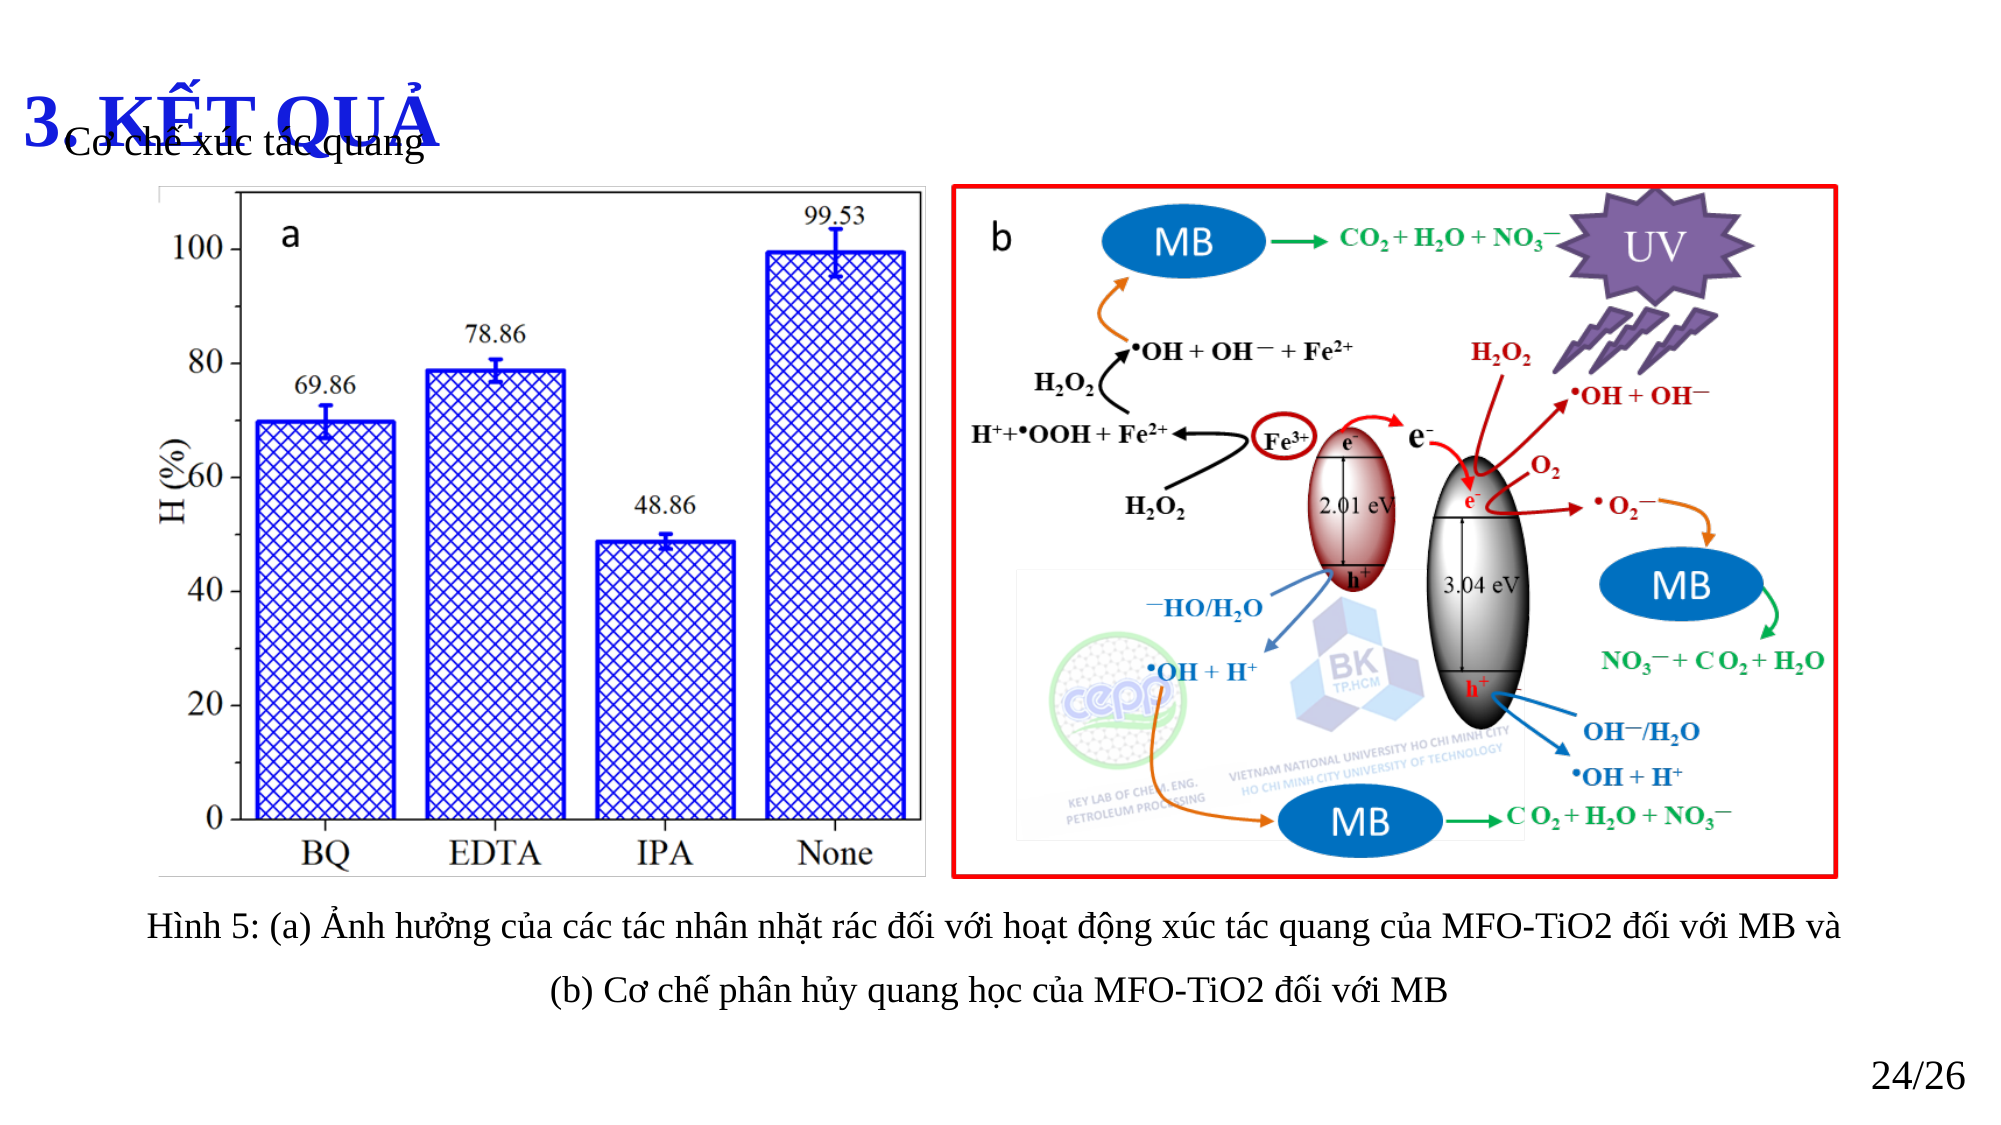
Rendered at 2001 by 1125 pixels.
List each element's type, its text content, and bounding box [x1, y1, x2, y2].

picture [158, 184, 1841, 879]
text_box Hình 5: (a) Ảnh hưởng của các tác nhân nhặt rác đối với hoạt động xúc tác quang của MFO-TiO2 đối với MB và (b) Cơ chế phân hủy quang học của MFO-TiO2 đối với MB [124, 890, 1875, 1080]
text_box Cơ chế xúc tác quang [48, 106, 1384, 172]
title 3. KẾT QUẢ [8, 6, 1991, 273]
slide_number ‹#›/26 [1514, 1042, 1982, 1103]
